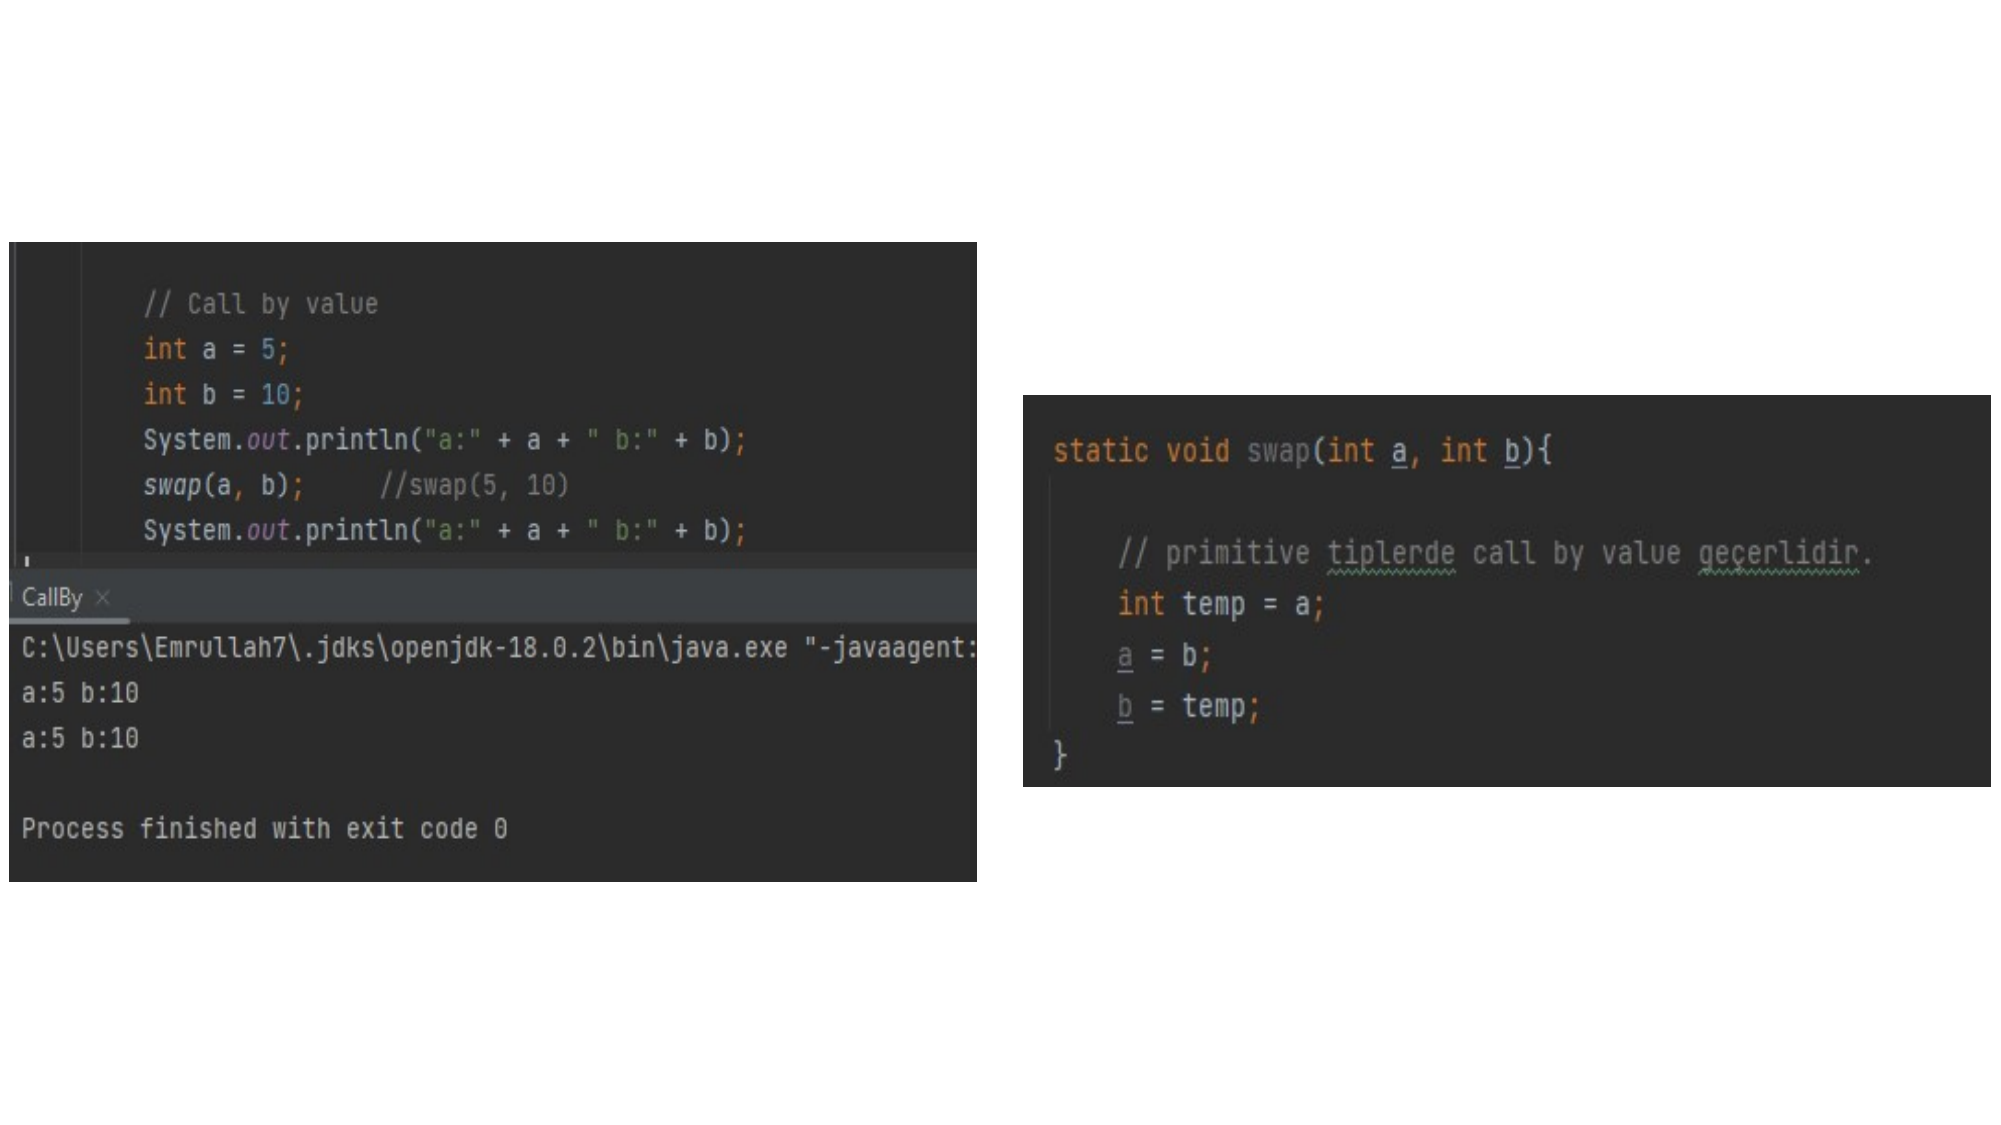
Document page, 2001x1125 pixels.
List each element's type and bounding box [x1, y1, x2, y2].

picture [9, 242, 977, 883]
picture [1023, 394, 1991, 787]
